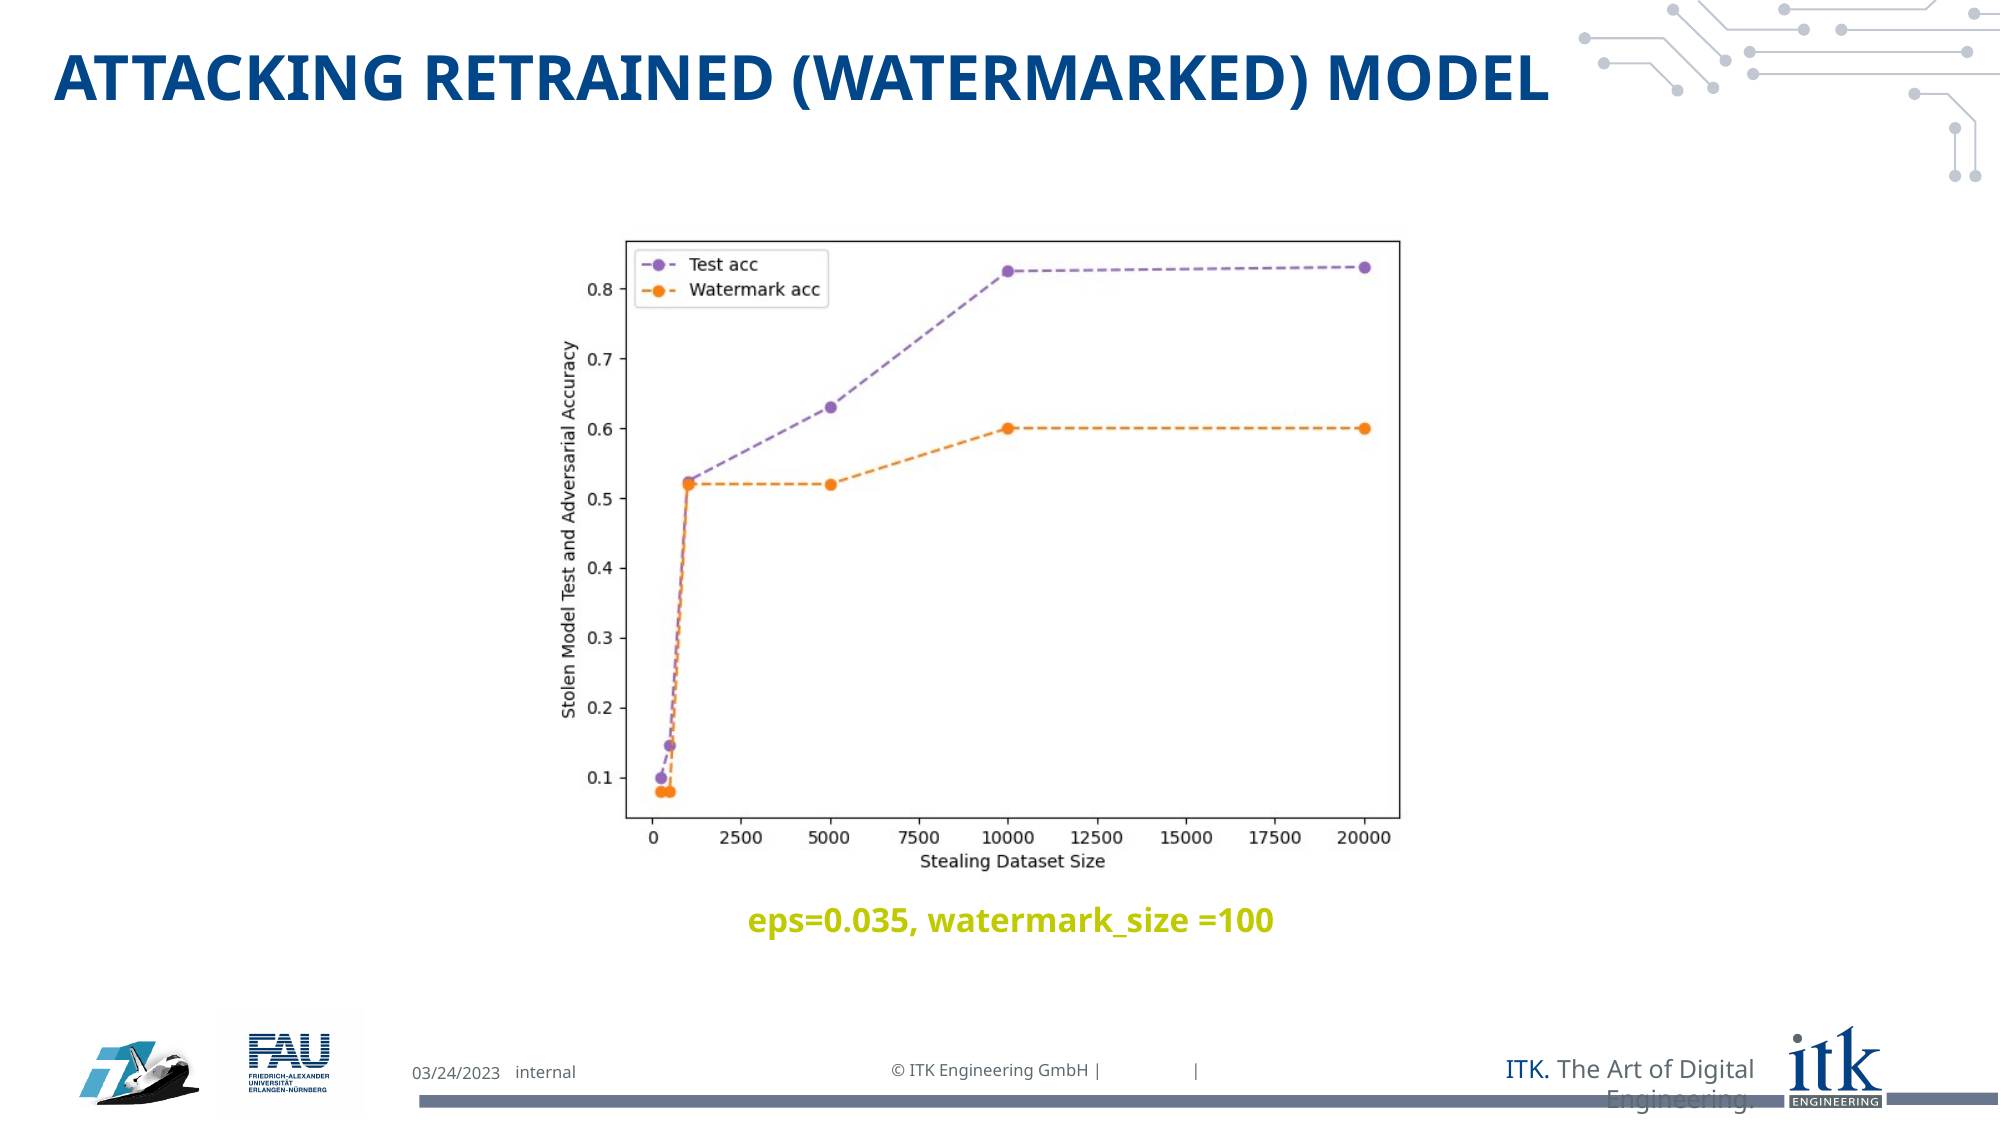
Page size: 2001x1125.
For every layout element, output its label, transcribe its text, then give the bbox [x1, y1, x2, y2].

picture [215, 1007, 364, 1119]
picture [77, 1039, 200, 1108]
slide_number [409, 1062, 503, 1084]
text_box eps=0.035, watermark_size =100 [683, 908, 1348, 960]
title Attacking retrained (watermarked) model [54, 38, 1863, 114]
footer internal [515, 1062, 728, 1084]
picture [1789, 1026, 1882, 1108]
picture [501, 151, 1499, 900]
